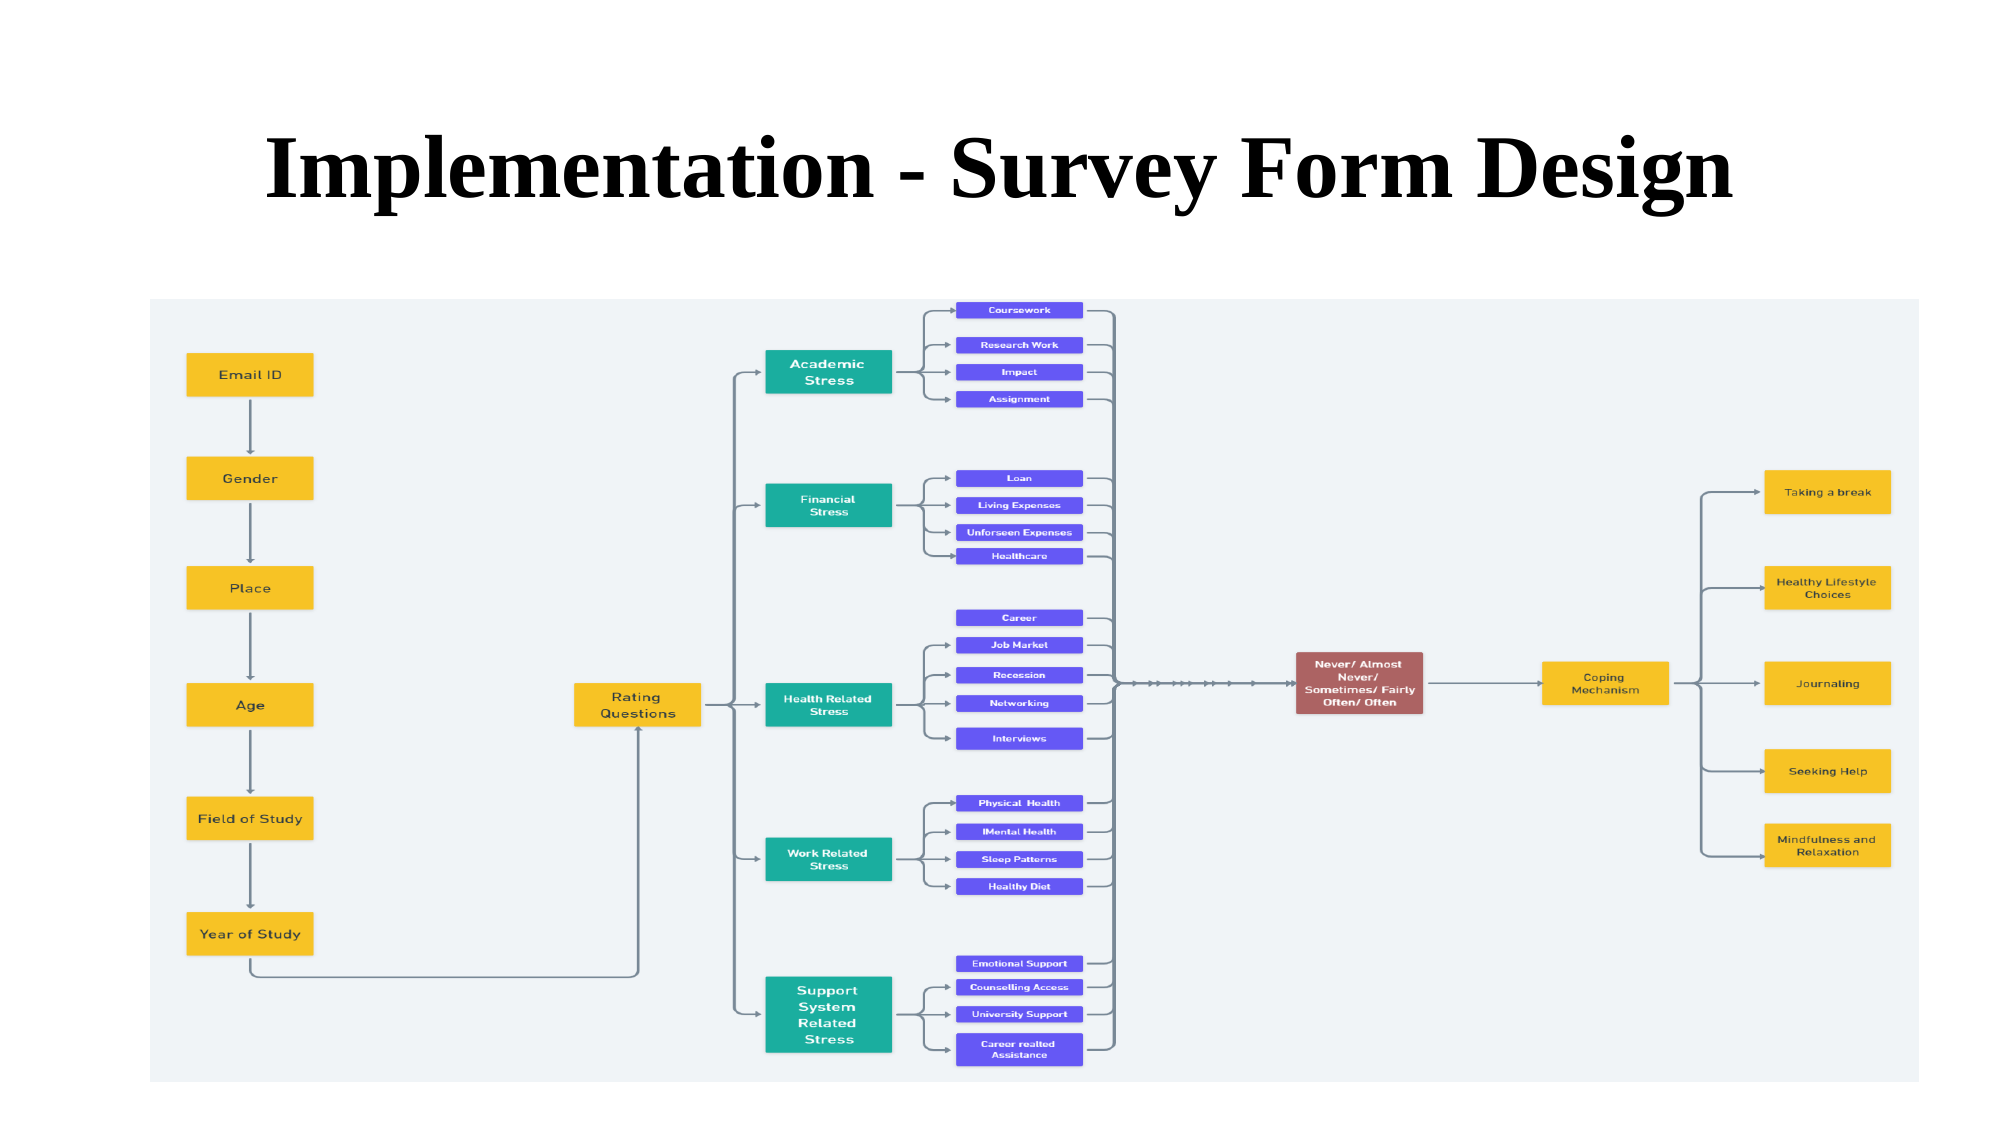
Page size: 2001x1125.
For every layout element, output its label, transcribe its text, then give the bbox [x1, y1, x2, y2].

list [149, 299, 1919, 1082]
title Implementation - Survey Form Design [137, 59, 1863, 278]
